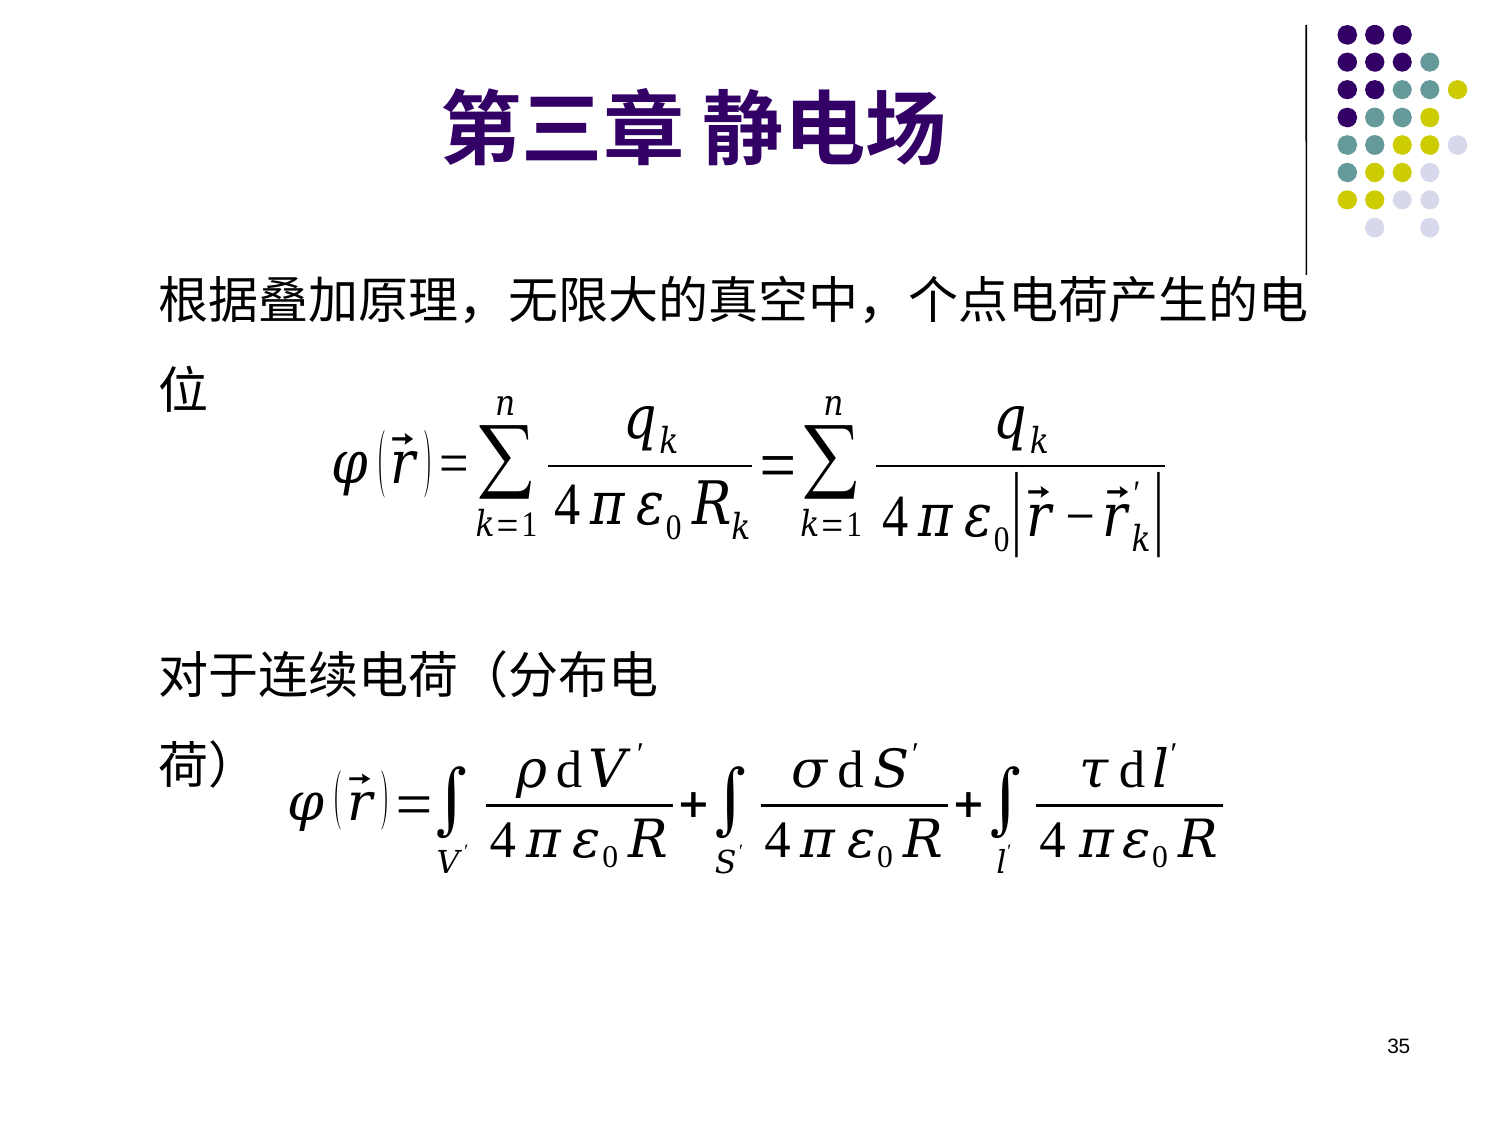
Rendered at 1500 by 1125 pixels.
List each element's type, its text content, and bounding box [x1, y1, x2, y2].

title 第三章 静电场 [75, 20, 1313, 233]
text_box 35 [1074, 1024, 1425, 1100]
text_box 对于连续电荷（分布电荷） [143, 606, 763, 802]
